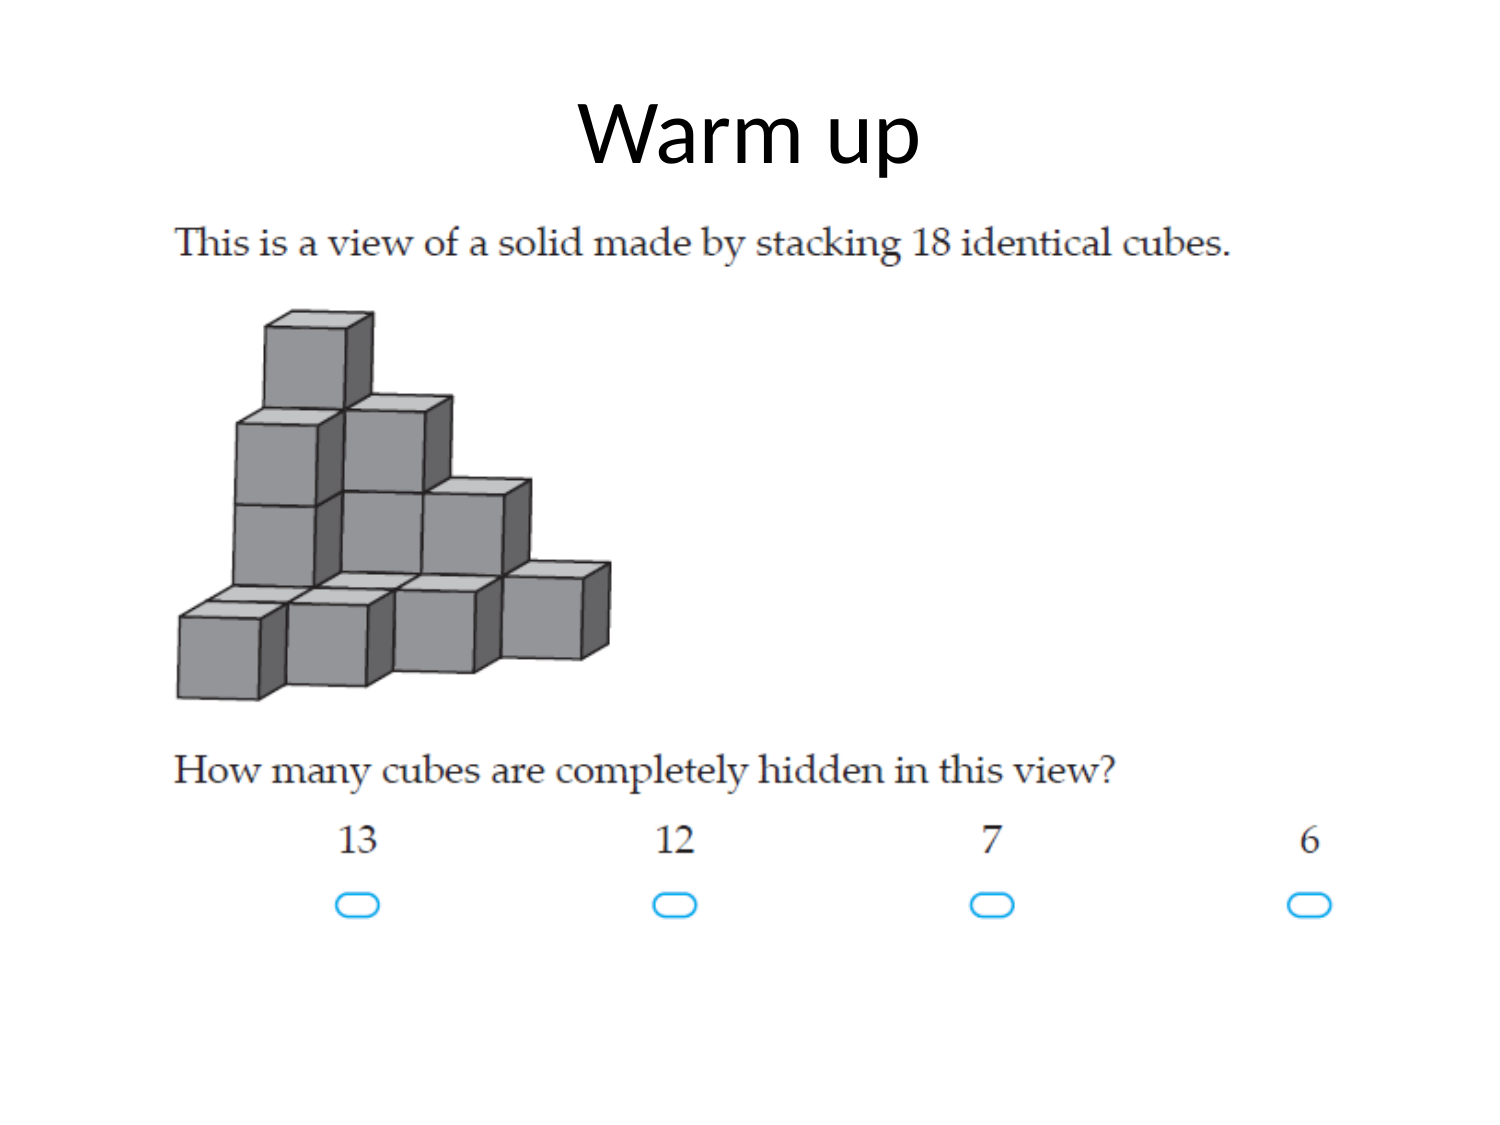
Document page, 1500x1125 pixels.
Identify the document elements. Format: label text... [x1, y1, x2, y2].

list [159, 219, 1385, 940]
title Warm up [75, 45, 1425, 209]
